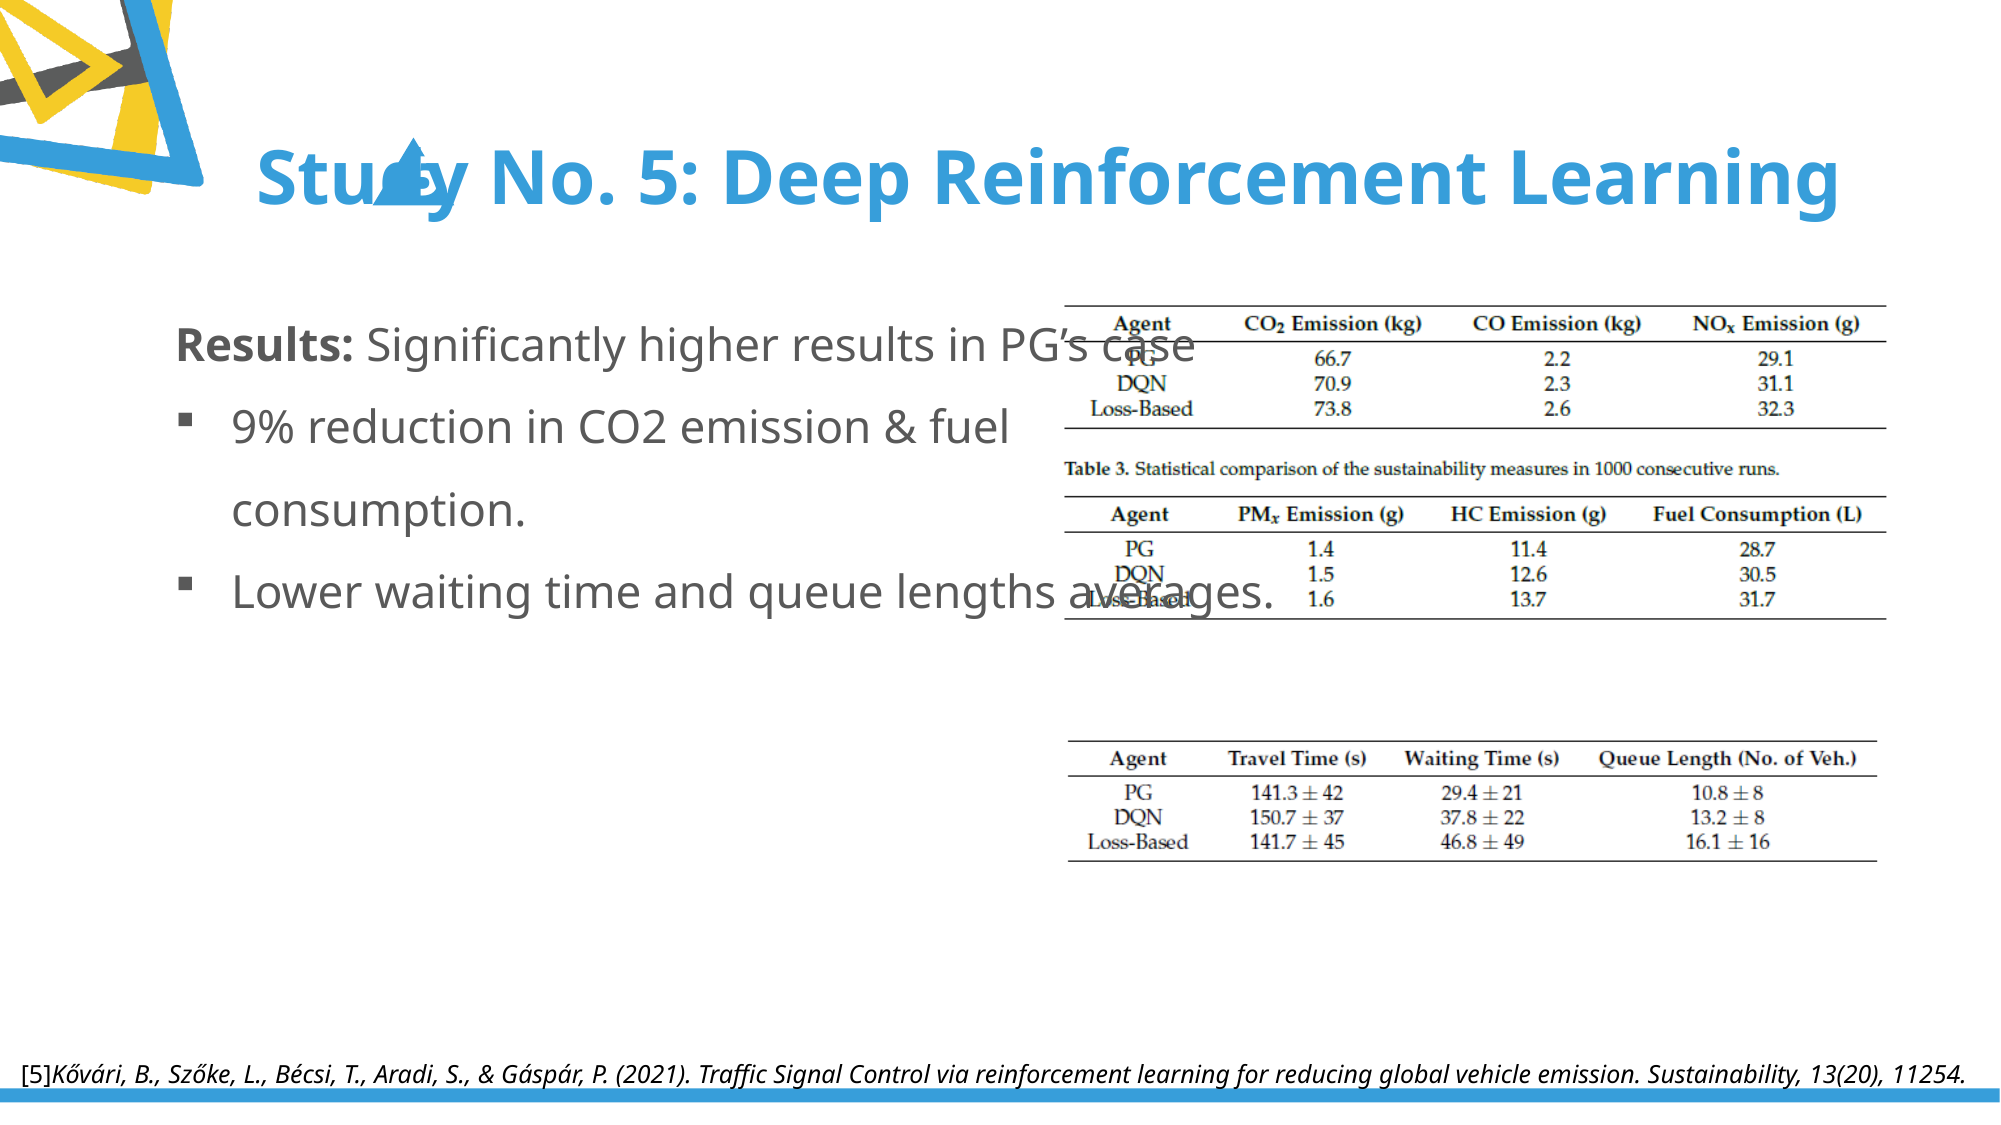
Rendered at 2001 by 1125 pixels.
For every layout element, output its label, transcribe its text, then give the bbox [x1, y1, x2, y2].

picture [1063, 733, 1885, 871]
text_box Results: Significantly higher results in PG’s case 9% reduction in CO2 emission & fuel consumption. Lower waiting time and queue lengths averages. [160, 280, 1301, 625]
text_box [372, 137, 455, 206]
text_box [5]Kővári, B., Szőke, L., Bécsi, T., Aradi, S., & Gáspár, P. (2021). Traffic Signal Control via reinforcement learning for reducing global vehicle emission. Sustainability, 13(20), 11254. [0, 1047, 2000, 1097]
text_box Study No. 5: Deep Reinforcement Learning [241, 121, 1859, 227]
picture [0, 0, 399, 226]
text_box [0, 1097, 2000, 1103]
picture [1062, 299, 1897, 625]
